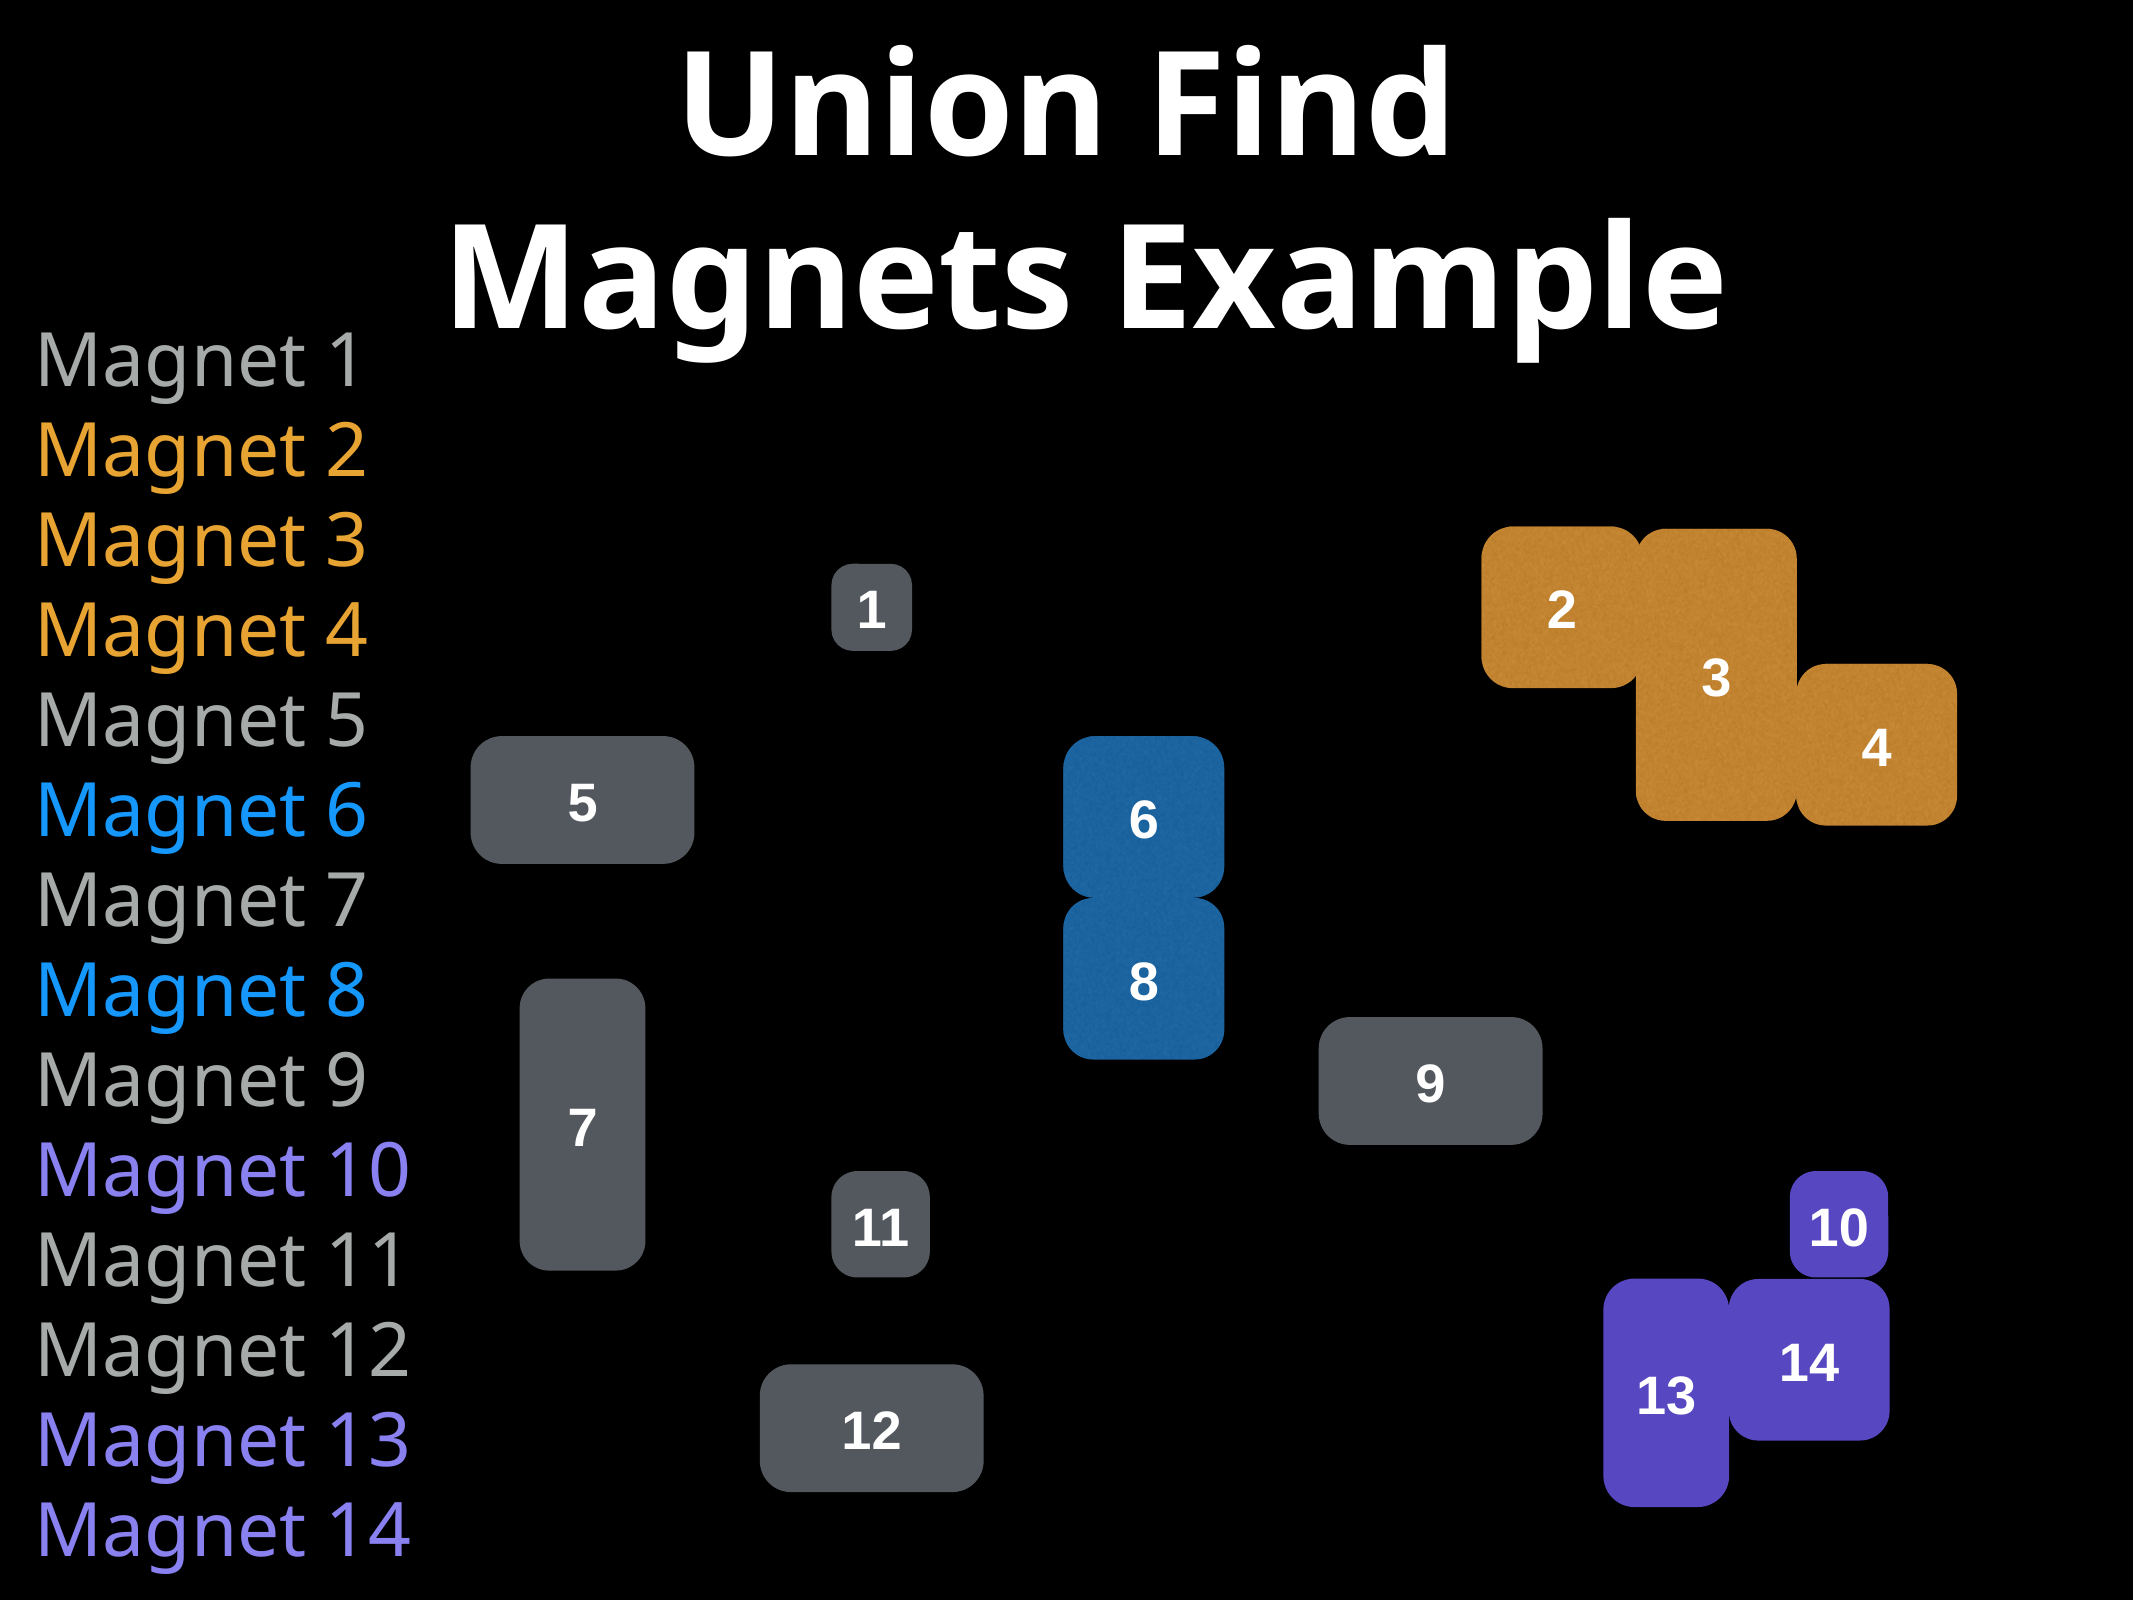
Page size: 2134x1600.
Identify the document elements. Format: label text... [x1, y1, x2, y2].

text_box 4 [1796, 663, 1958, 826]
text_box 3 [1635, 528, 1797, 821]
text_box 10 [1789, 1171, 1889, 1278]
text_box 11 [831, 1171, 930, 1278]
text_box 9 [1318, 1017, 1543, 1145]
text_box 7 [519, 978, 646, 1271]
text_box 13 [1603, 1278, 1730, 1508]
text_box 8 [1063, 898, 1225, 1060]
title Union Find Magnets Example [0, 6, 2134, 362]
text_box 12 [759, 1364, 984, 1493]
text_box 14 [1728, 1278, 1890, 1441]
text_box 6 [1063, 736, 1225, 898]
text_box Magnet 1 Magnet 2 Magnet 3 Magnet 4 Magnet 5 Magnet 6 Magnet 7 Magnet 8 Magnet 9 Magnet 10 Magnet 11 Magnet 12 Magnet 13 Magnet 14 [26, 303, 464, 1580]
text_box 2 [1481, 526, 1643, 689]
text_box 5 [470, 736, 695, 864]
text_box 1 [831, 563, 913, 651]
